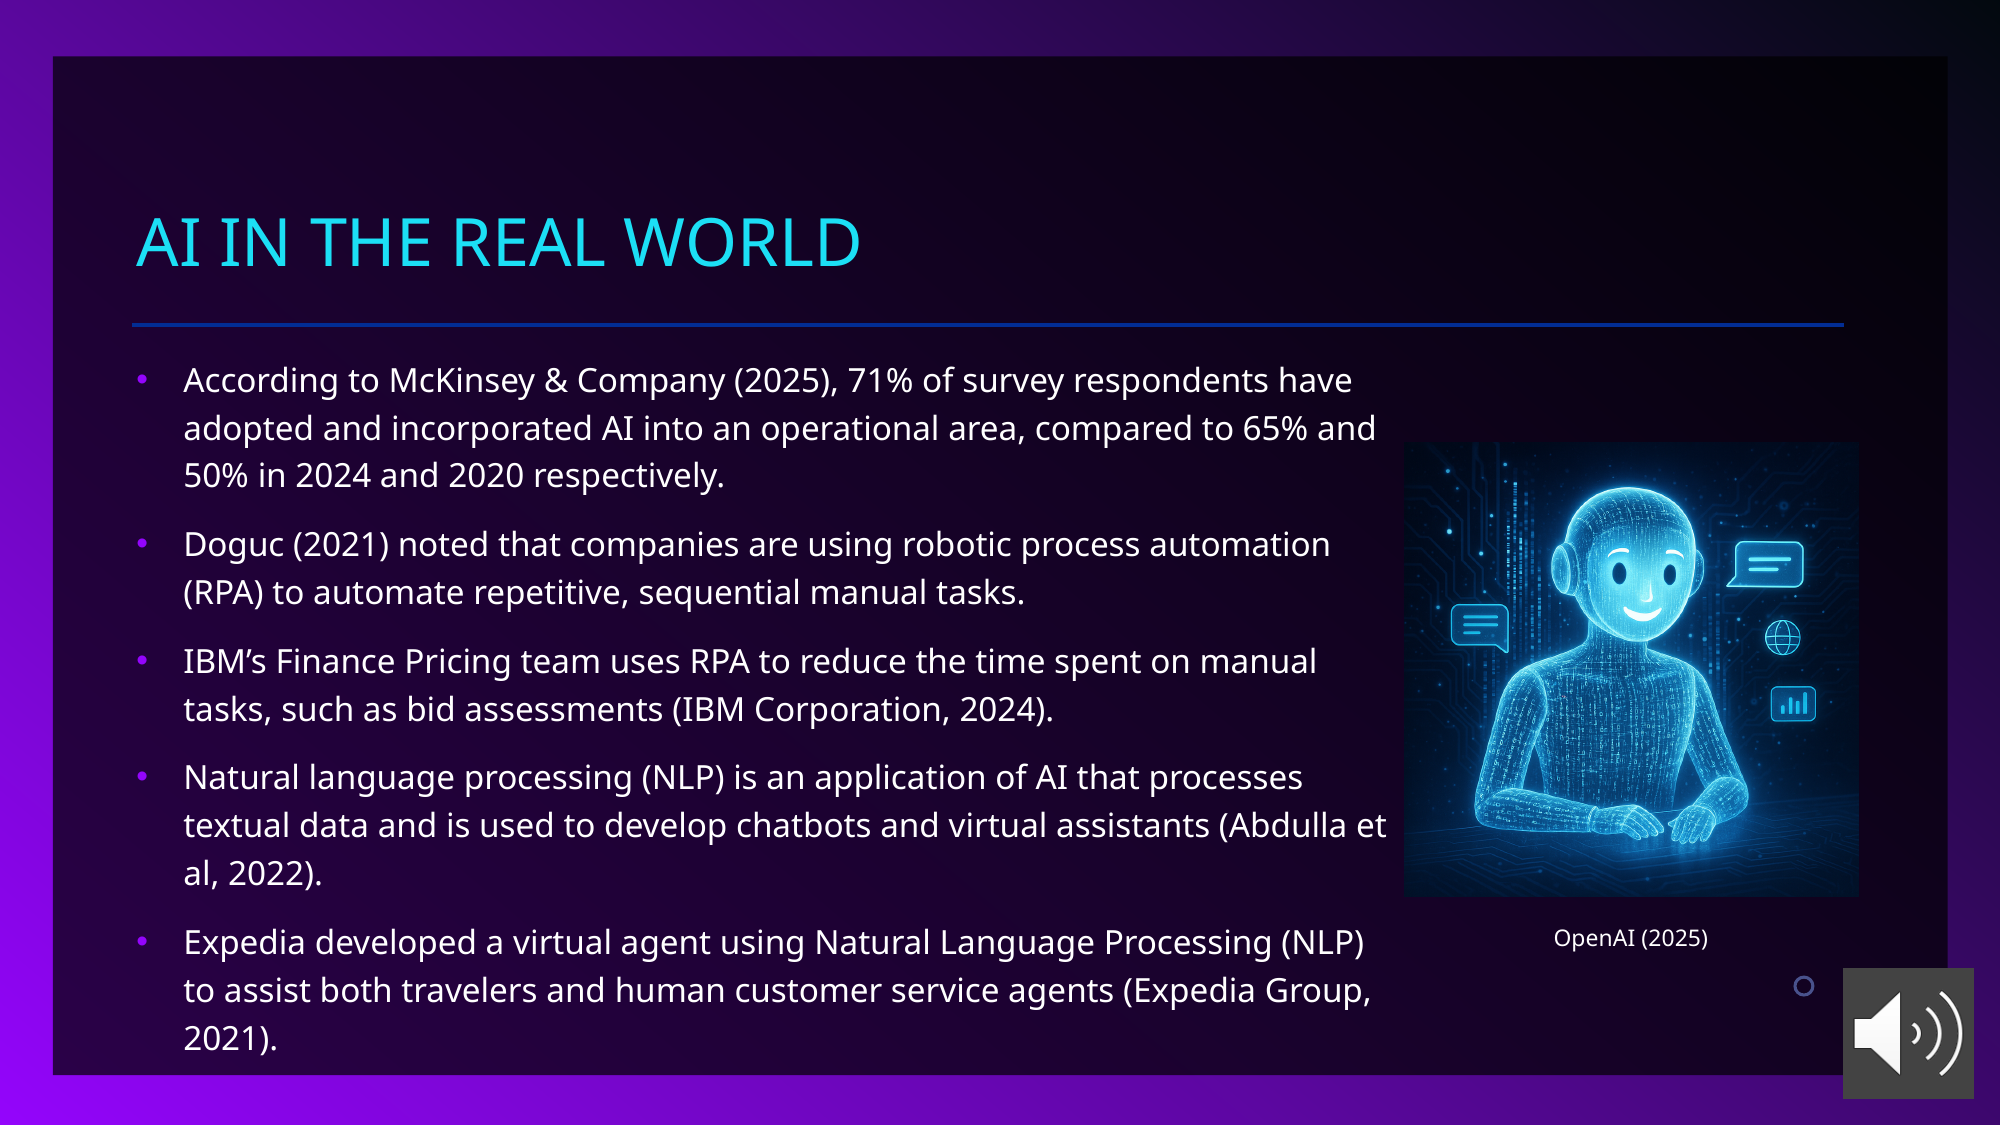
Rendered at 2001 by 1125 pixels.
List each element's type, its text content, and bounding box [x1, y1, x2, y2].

text_box According to McKinsey & Company (2025), 71% of survey respondents have adopted and incorporated AI into an operational area, compared to 65% and 50% in 2024 and 2020 respectively. Doguc (2021) noted that companies are using robotic process automation (RPA) to automate repetitive, sequential manual tasks. IBM’s Finance Pricing team uses RPA to reduce the time spent on manual tasks, such as bid assessments (IBM Corporation, 2024). Natural language processing (NLP) is an application of AI that processes textual data and is used to develop chatbots and virtual assistants (Abdulla et al, 2022). Expedia developed a virtual agent using Natural Language Processing (NLP) to assist both travelers and human customer service agents (Expedia Group, 2021). [121, 343, 1404, 1105]
title AI in the real world [121, 70, 1845, 289]
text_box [1404, 441, 1859, 959]
picture [1841, 966, 1975, 1100]
slide_number 4 [1499, 1021, 1841, 1082]
